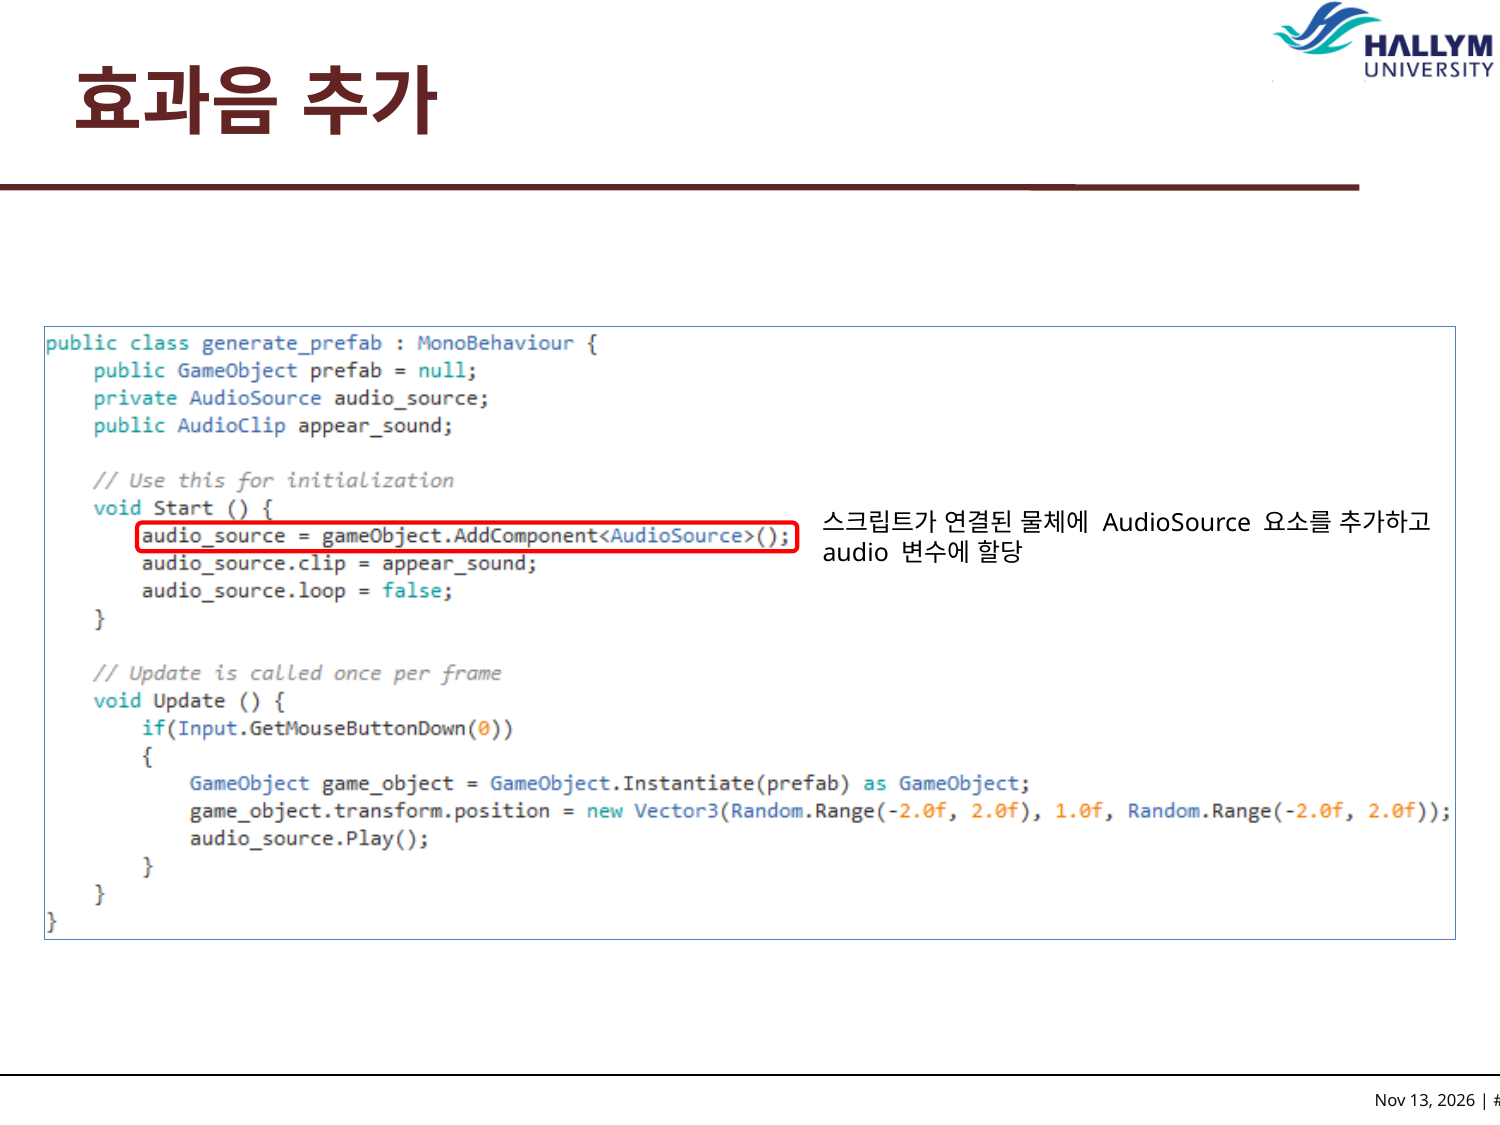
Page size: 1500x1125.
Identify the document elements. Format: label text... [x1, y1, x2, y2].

picture [43, 325, 1457, 940]
title 효과음 추가 [44, 33, 1395, 164]
picture [1269, 0, 1500, 82]
